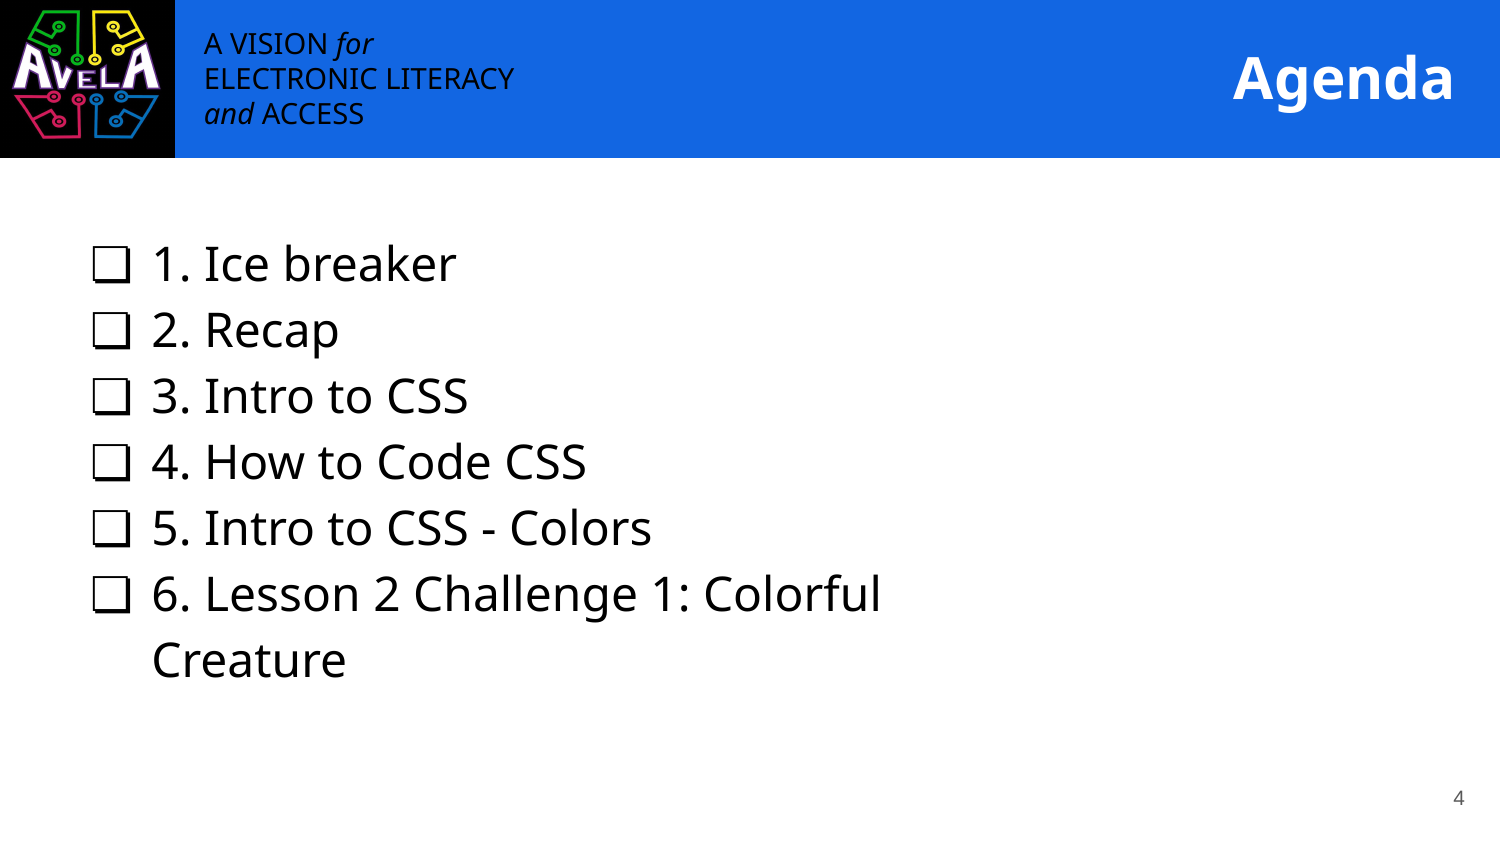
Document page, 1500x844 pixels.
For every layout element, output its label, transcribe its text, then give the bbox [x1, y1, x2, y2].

slide_number ‹#› [1389, 764, 1480, 830]
title Agenda [594, 29, 1471, 126]
list 1. Ice breaker 2. Recap 3. Intro to CSS 4. How to Code CSS 5. Intro to CSS - Colors 6. Lesson 2 Challenge 1: Colorful Creature [61, 210, 995, 822]
picture [0, 0, 175, 158]
